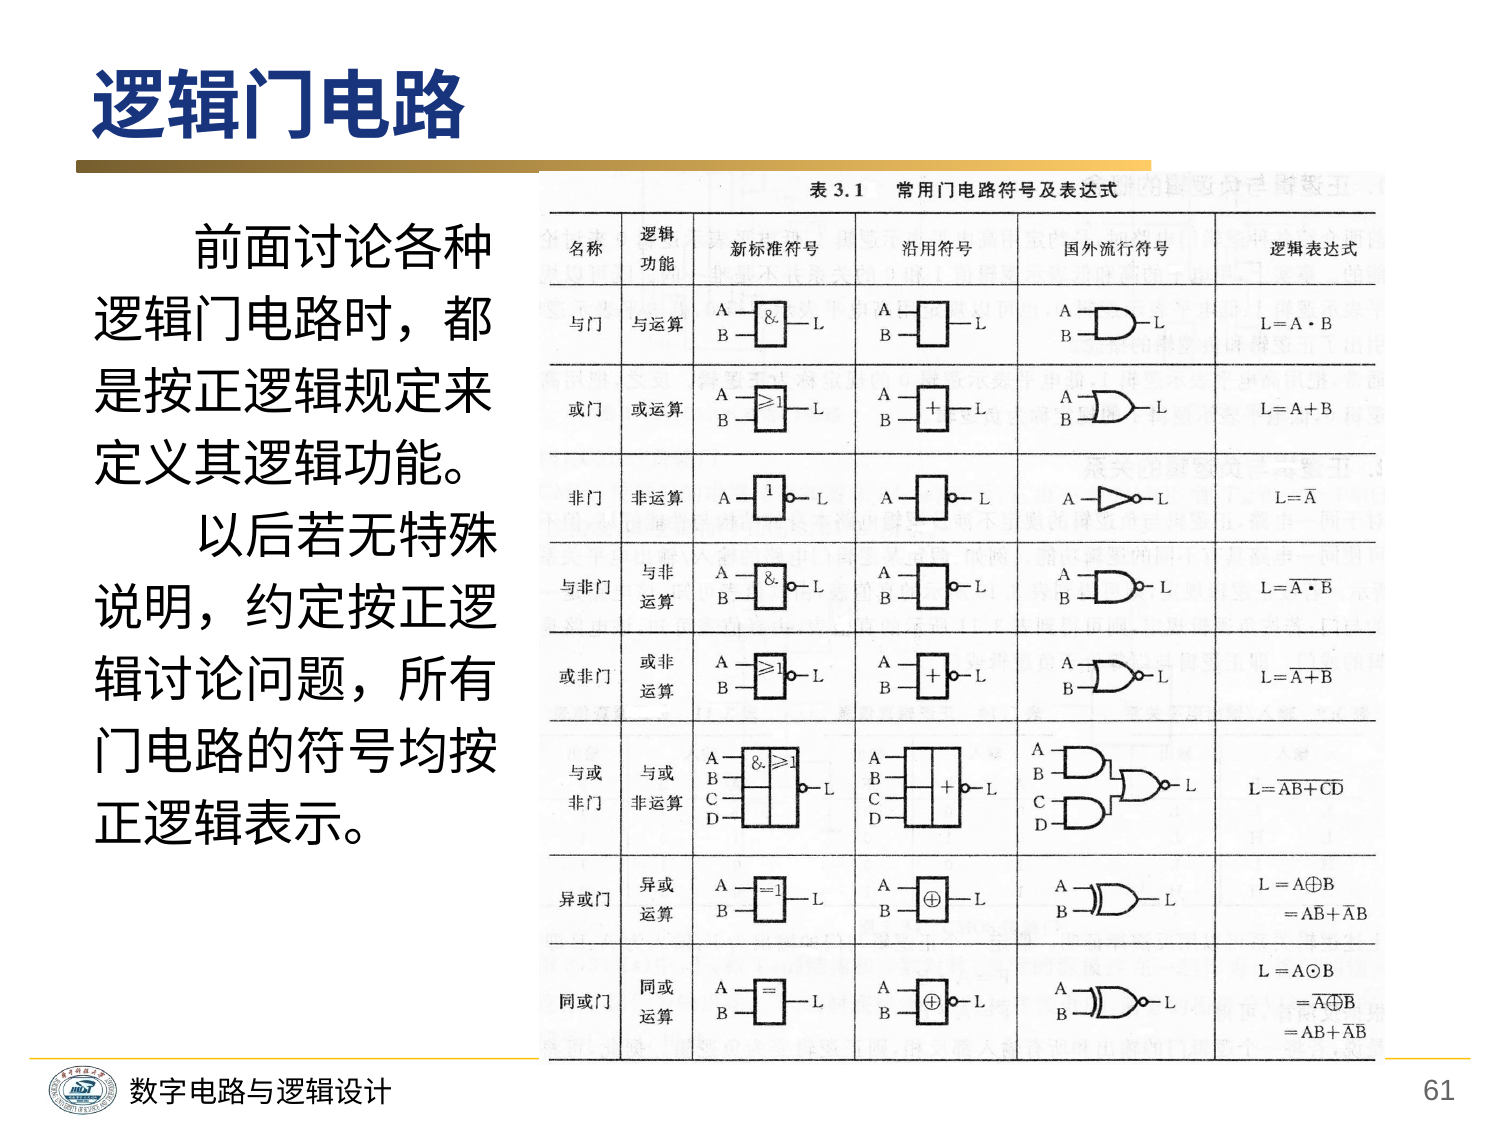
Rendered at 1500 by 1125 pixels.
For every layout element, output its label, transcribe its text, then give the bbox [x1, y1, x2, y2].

text_box 数字电路与逻辑设计 [114, 1065, 429, 1116]
picture [46, 1063, 119, 1116]
text_box 61 [1120, 1063, 1471, 1125]
text_box 前面讨论各种逻辑门电路时，都是按正逻辑规定来定义其逻辑功能。 以后若无特殊说明，约定按正逻辑讨论问题，所有门电路的符号均按正逻辑表示。 [78, 195, 514, 859]
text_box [539, 171, 1385, 1065]
text_box 逻辑门电路 [76, 45, 1424, 161]
